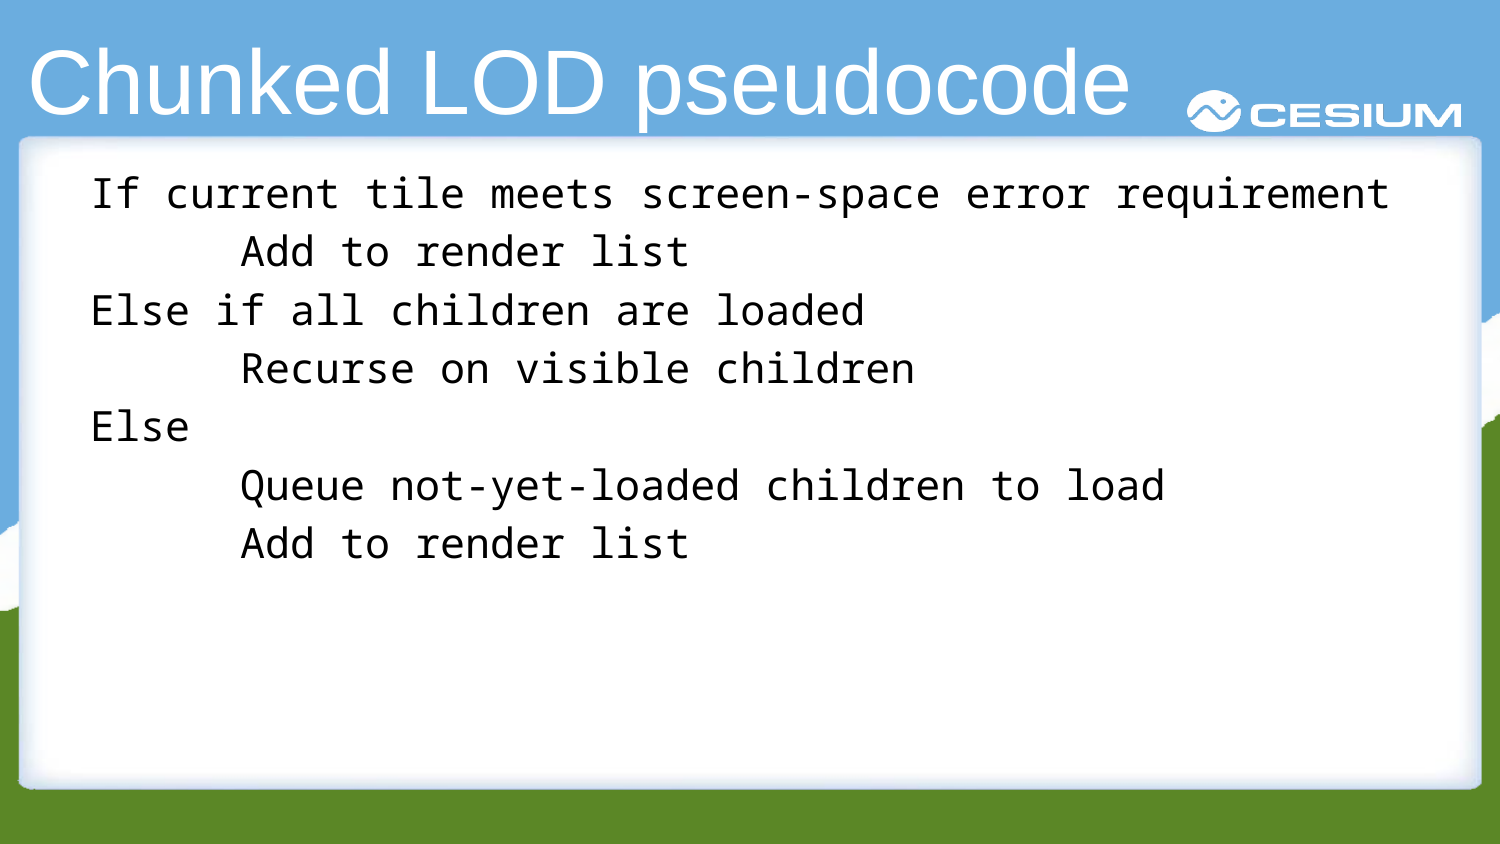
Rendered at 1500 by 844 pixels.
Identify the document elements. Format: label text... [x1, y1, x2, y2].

list If current tile meets screen-space error requirement Add to render list Else if all children are loaded Recurse on visible children Else Queue not-yet-loaded children to load Add to render list [75, 159, 1425, 772]
title Chunked LOD pseudocode [12, 28, 1163, 141]
picture [0, 0, 1500, 844]
